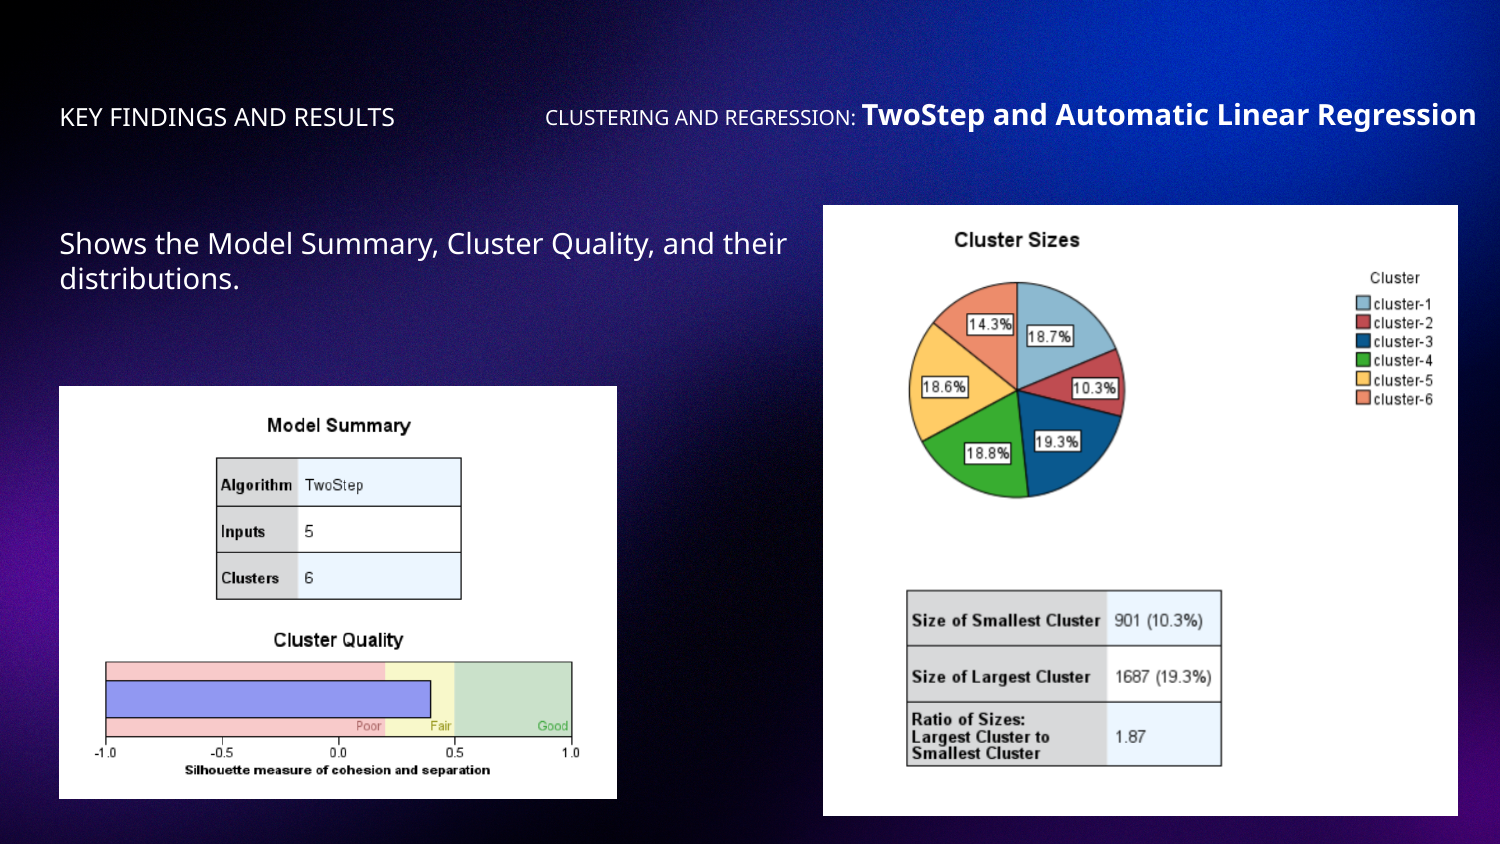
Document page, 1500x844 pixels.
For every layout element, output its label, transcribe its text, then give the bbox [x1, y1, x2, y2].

picture [0, 0, 1500, 844]
subtitle KEY FINDINGS AND RESULTS [59, 60, 545, 132]
title Shows the Model Summary, Cluster Quality, and their distributions. [59, 184, 816, 296]
subtitle CLUSTERING AND REGRESSION: TwoStep and Automatic Linear Regression [545, 60, 1480, 132]
